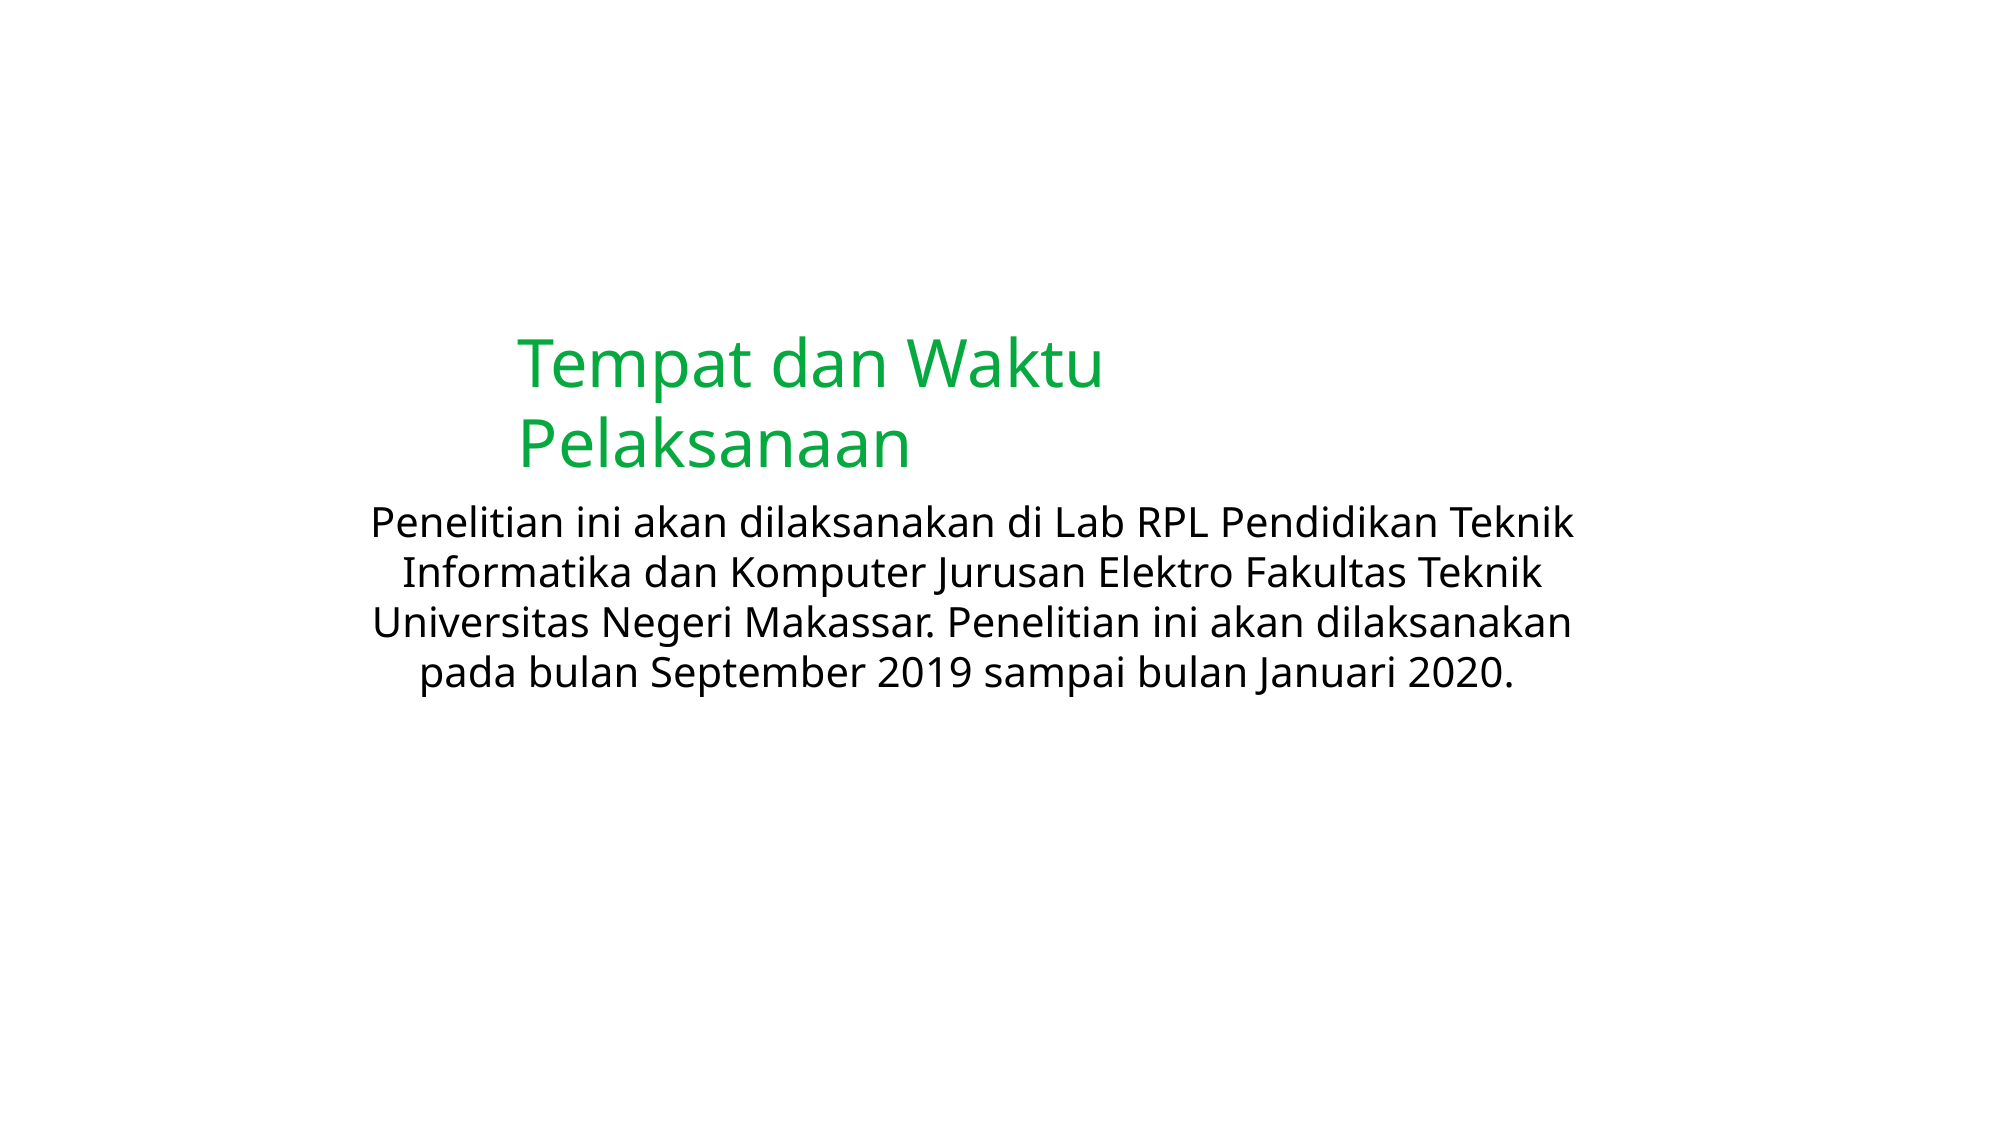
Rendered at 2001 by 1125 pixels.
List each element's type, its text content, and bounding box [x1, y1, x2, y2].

text_box Penelitian ini akan dilaksanakan di Lab RPL Pendidikan Teknik Informatika dan Komputer Jurusan Elektro Fakultas Teknik Universitas Negeri Makassar. Penelitian ini akan dilaksanakan pada bulan September 2019 sampai bulan Januari 2020. [320, 488, 1625, 704]
text_box Tempat dan Waktu Pelaksanaan [503, 313, 1498, 488]
